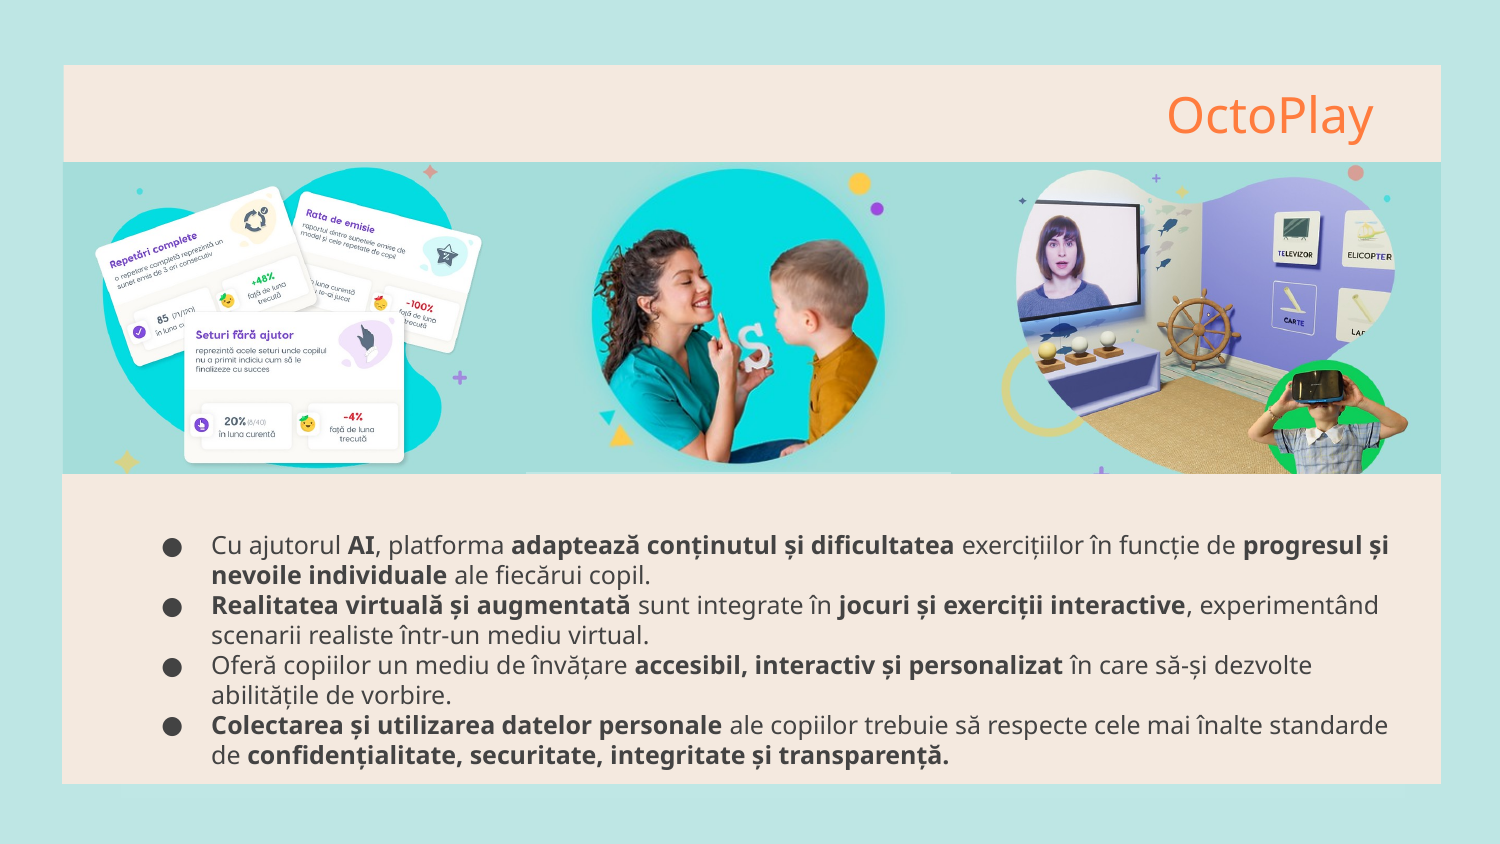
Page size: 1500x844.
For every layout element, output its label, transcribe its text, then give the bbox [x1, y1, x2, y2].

picture [62, 161, 1442, 799]
title OctoPlay [549, 65, 1390, 160]
